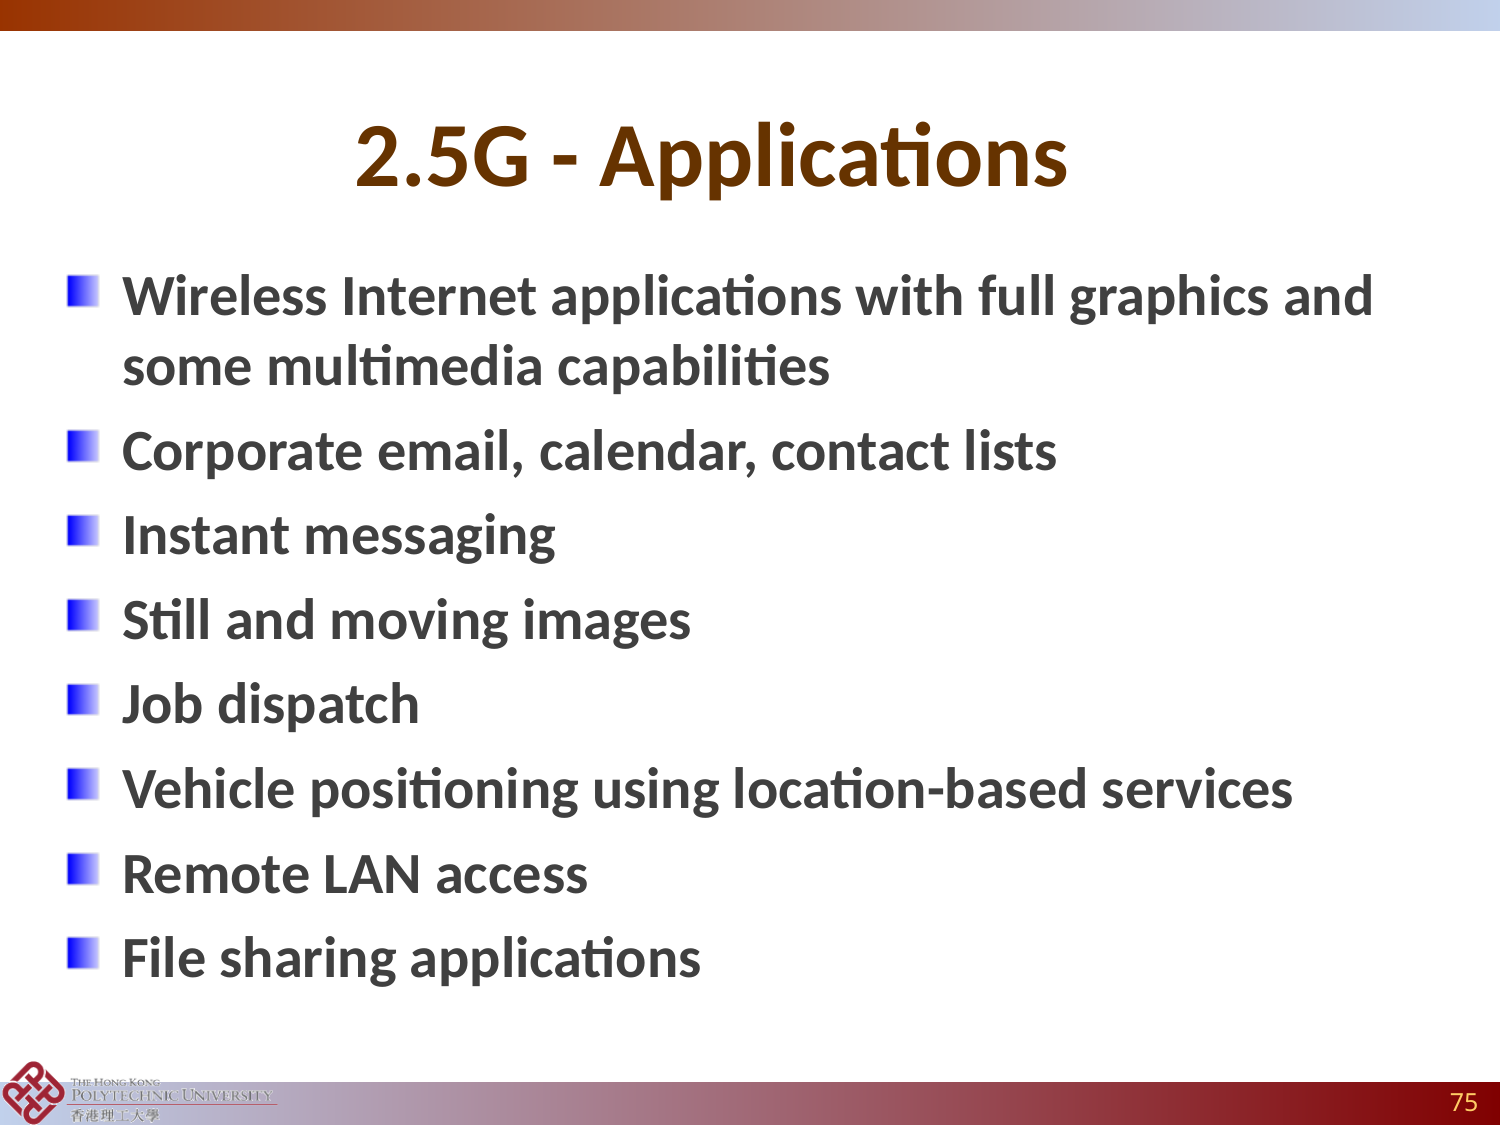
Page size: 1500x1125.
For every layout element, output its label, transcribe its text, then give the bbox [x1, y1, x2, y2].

picture [65, 597, 103, 635]
list Wireless Internet applications with full graphics and some multimedia capabilities Corporate email, calendar, contact lists Instant messaging Still and moving images Job dispatch Vehicle positioning using location-based services Remote LAN access File sharing applications [51, 249, 1463, 1038]
picture [65, 513, 103, 550]
picture [0, 1061, 278, 1125]
title 2.5G - Applications [50, 87, 1375, 225]
picture [65, 682, 103, 719]
picture [65, 766, 103, 804]
picture [65, 935, 103, 973]
picture [65, 428, 103, 466]
picture [65, 851, 103, 889]
picture [65, 273, 103, 311]
